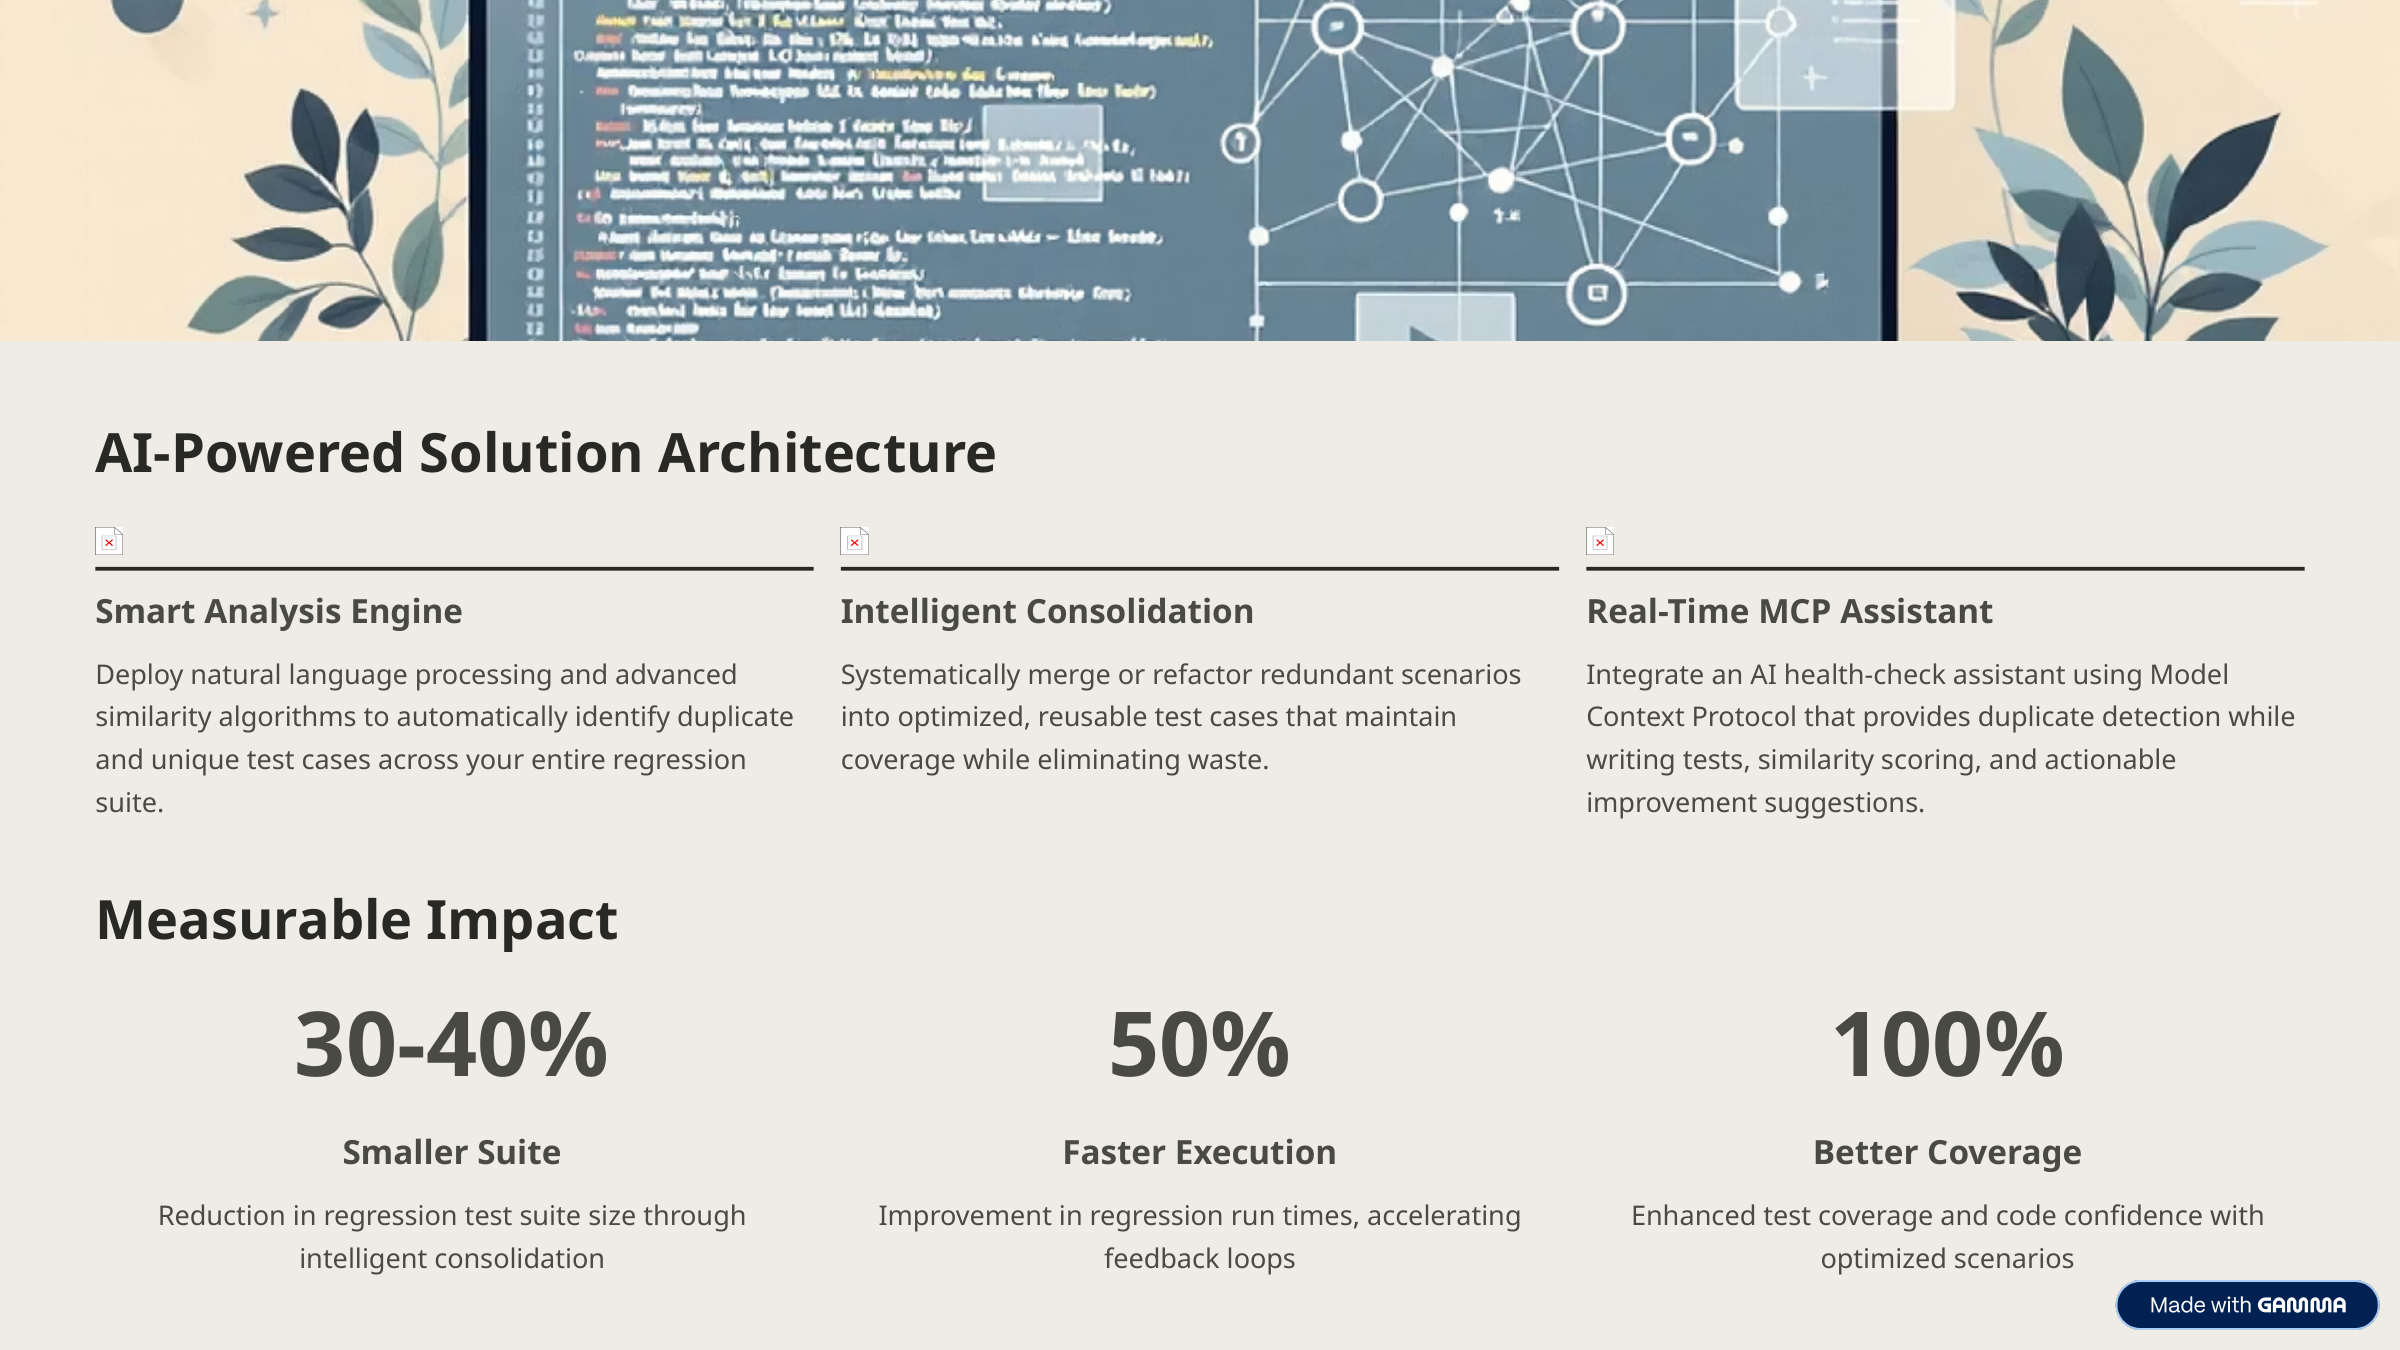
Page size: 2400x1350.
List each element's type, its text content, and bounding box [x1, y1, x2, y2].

text_box Reduction in regression test suite size through intelligent consolidation [95, 1188, 809, 1276]
text_box Improvement in regression run times, accelerating feedback loops [843, 1188, 1557, 1276]
text_box [1586, 566, 2305, 571]
picture [2106, 1271, 2389, 1339]
text_box 30-40% [95, 1005, 809, 1095]
text_box Integrate an AI health-check assistant using Model Context Protocol that provides duplicate detection while writing tests, similarity scoring, and actionable improvement suggestions. [1586, 646, 2305, 822]
text_box Smart Analysis Engine [95, 588, 436, 631]
text_box Faster Execution [1029, 1129, 1371, 1172]
picture [840, 527, 869, 556]
picture [95, 527, 123, 556]
text_box Systematically merge or refactor redundant scenarios into optimized, reusable test cases that maintain coverage while eliminating waste. [840, 646, 1560, 778]
text_box 100% [1590, 1005, 2305, 1095]
text_box 50% [843, 1005, 1557, 1095]
picture [0, 0, 2400, 341]
text_box Real-Time MCP Assistant [1586, 588, 1970, 631]
picture [1586, 527, 1614, 556]
text_box Smaller Suite [281, 1129, 623, 1172]
text_box AI-Powered Solution Architecture [95, 415, 927, 484]
text_box [840, 566, 1560, 571]
text_box Enhanced test coverage and code confidence with optimized scenarios [1590, 1188, 2305, 1276]
text_box [95, 566, 814, 571]
text_box Better Coverage [1777, 1129, 2119, 1172]
text_box Intelligent Consolidation [840, 588, 1218, 631]
text_box Measurable Impact [95, 882, 641, 951]
text_box Deploy natural language processing and advanced similarity algorithms to automatically identify duplicate and unique test cases across your entire regression suite. [95, 646, 814, 778]
